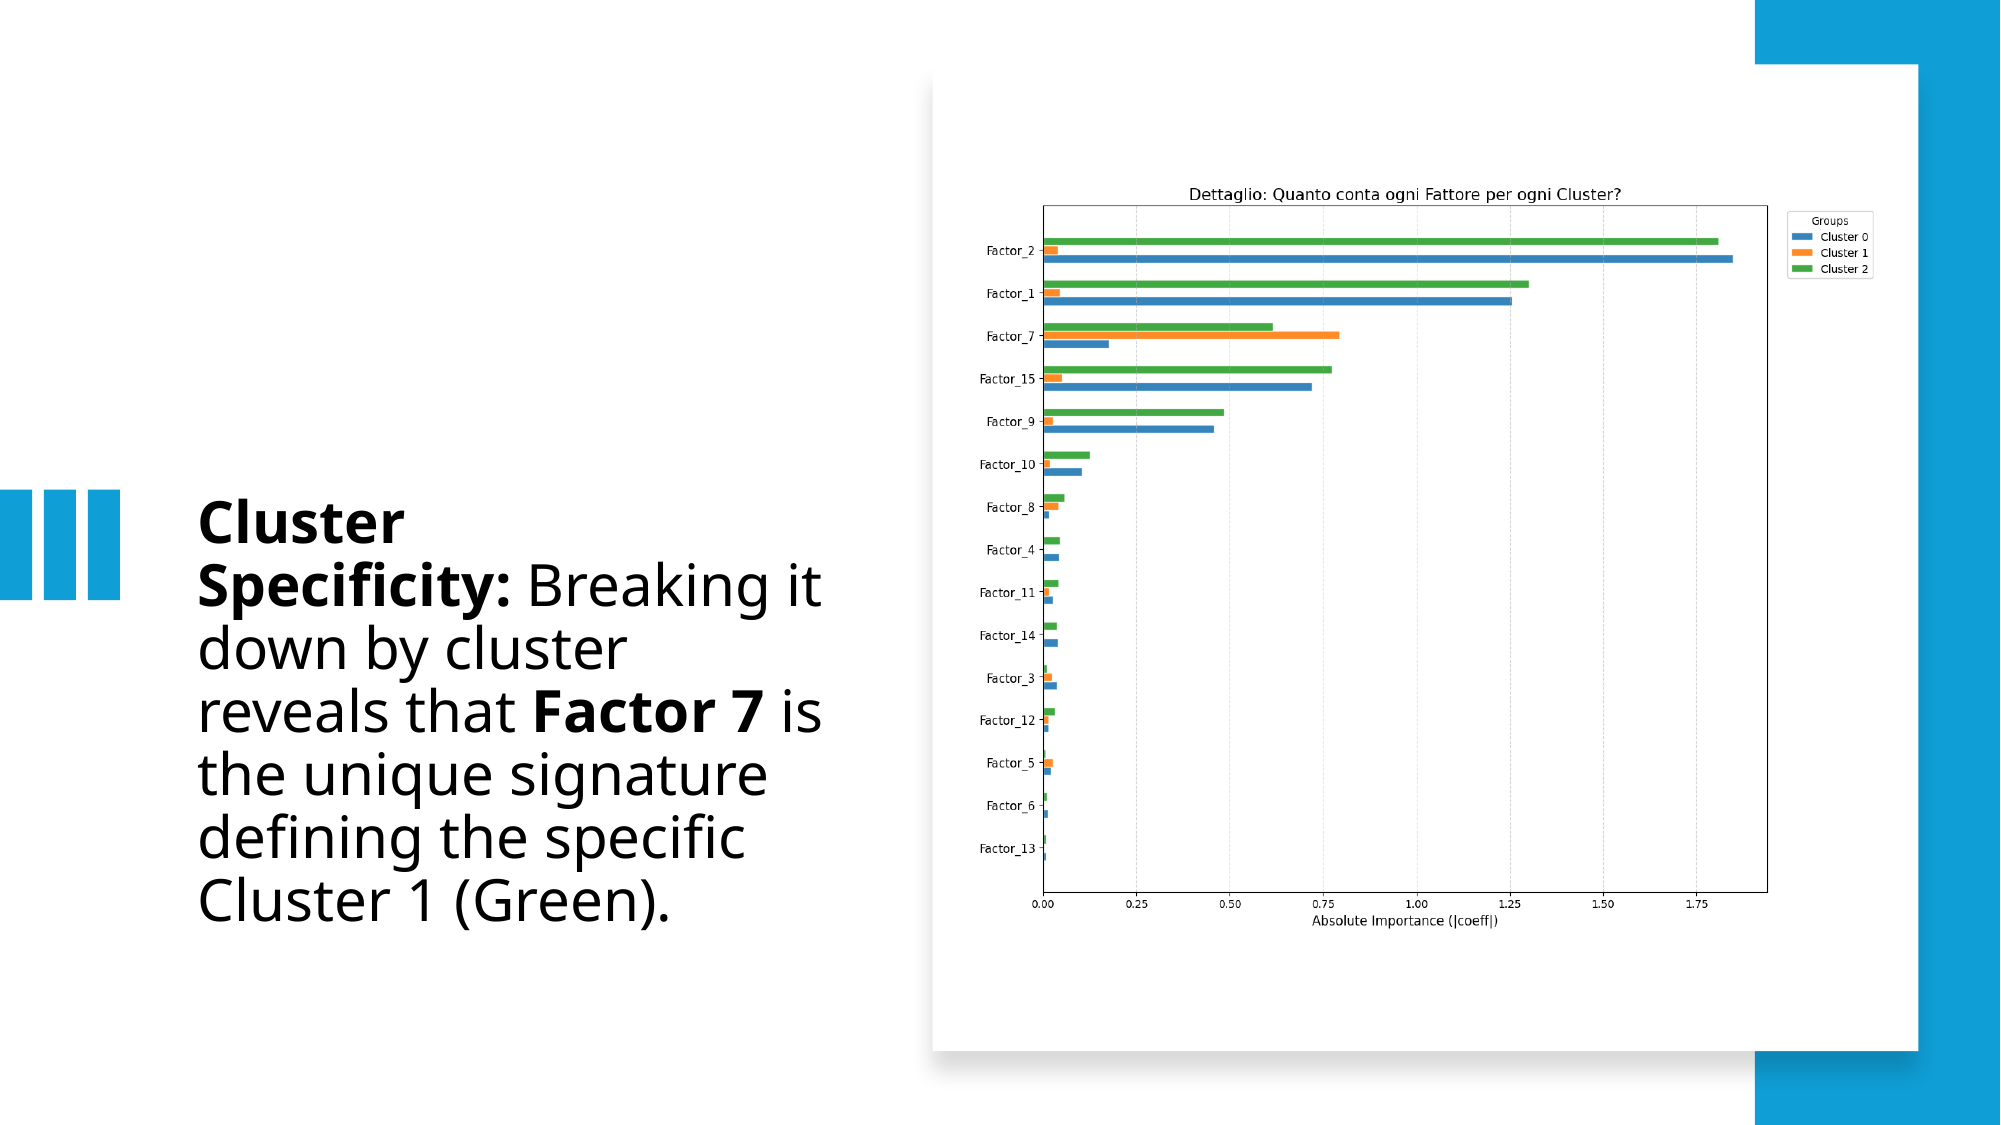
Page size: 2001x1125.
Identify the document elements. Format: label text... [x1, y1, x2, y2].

picture [970, 180, 1881, 936]
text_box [0, 489, 121, 601]
text_box [931, 63, 1920, 1053]
text_box [1753, 0, 2000, 1125]
title Cluster Specificity: Breaking it down by cluster reveals that Factor 7 is the unique signature defining the specific Cluster 1 (Green). [182, 485, 845, 878]
text_box [0, 0, 1753, 1125]
